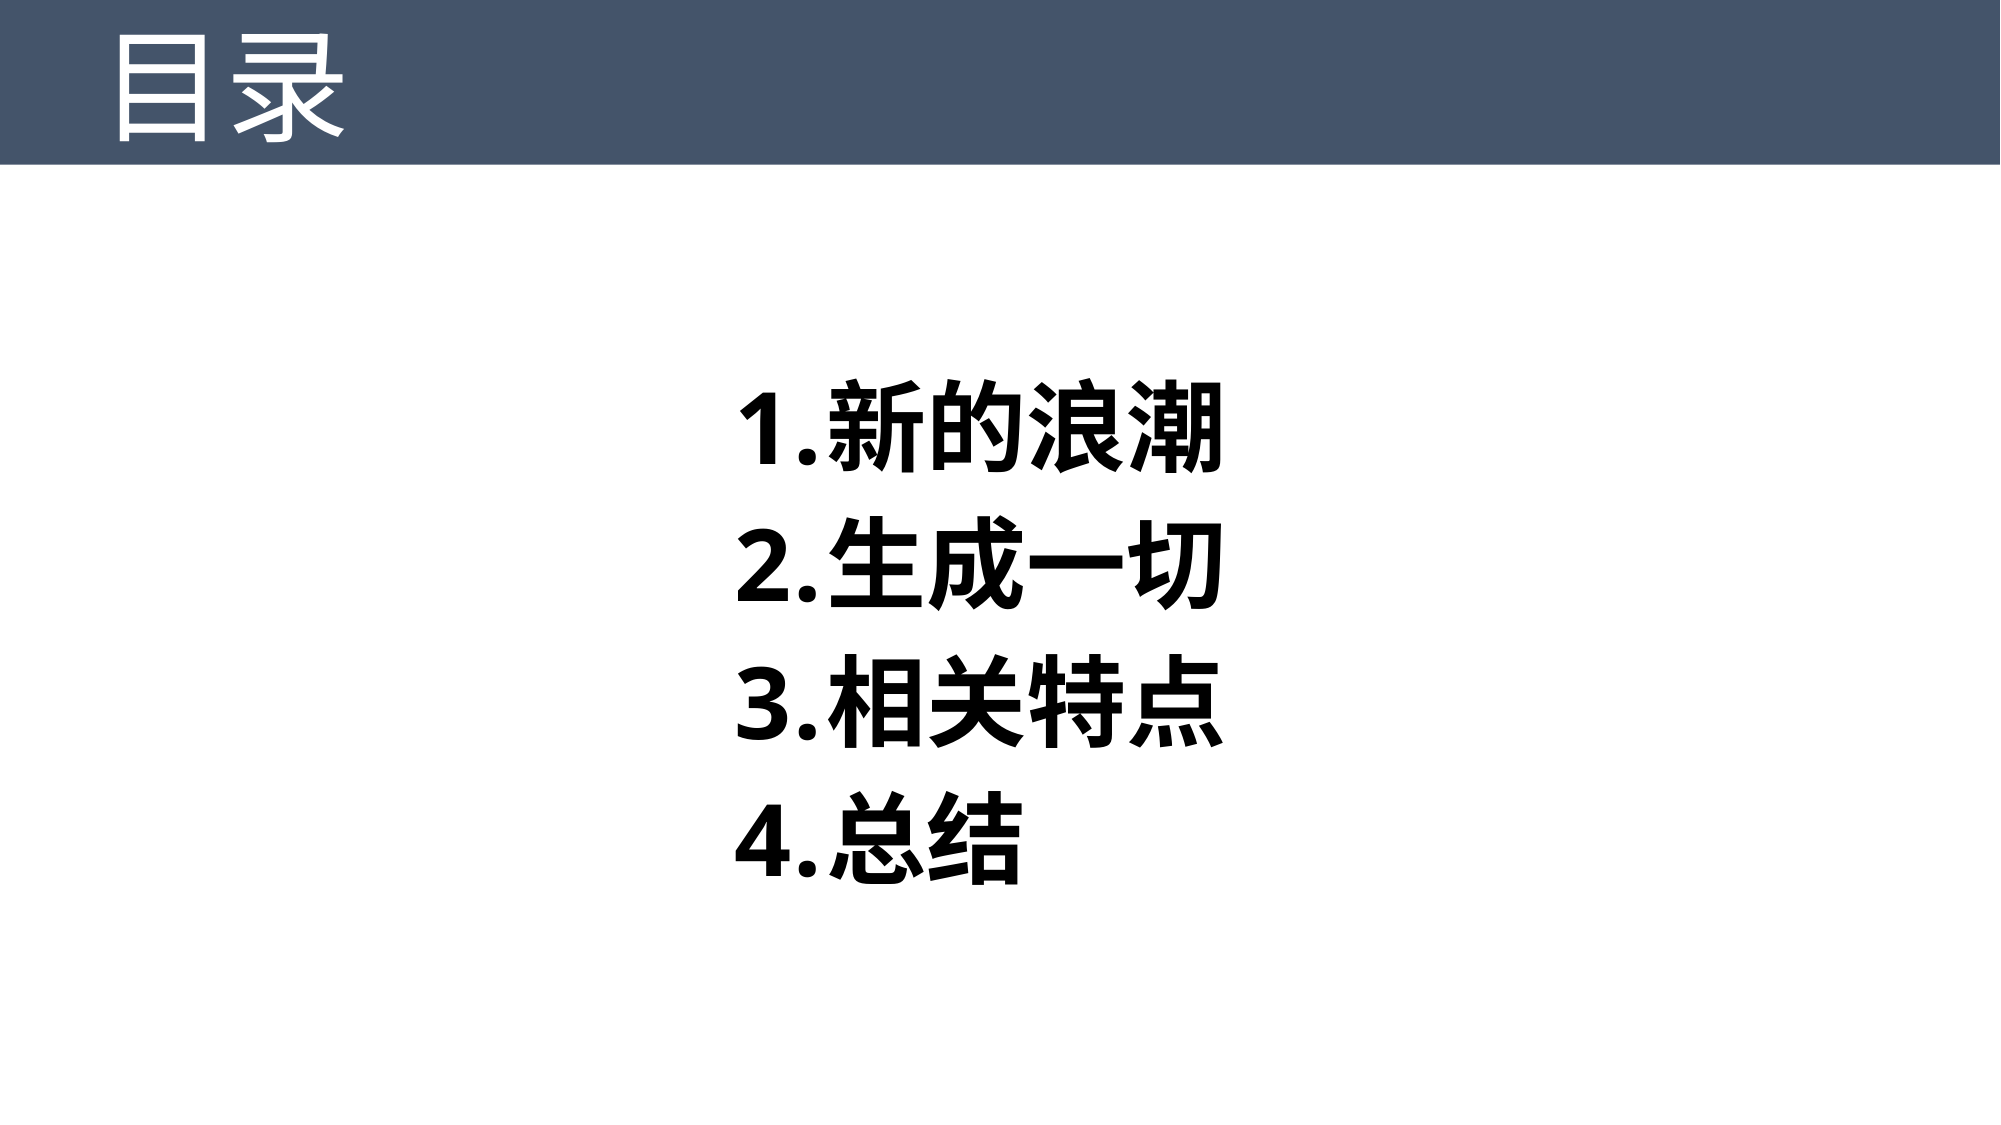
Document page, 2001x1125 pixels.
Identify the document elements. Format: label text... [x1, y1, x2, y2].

text_box 目录 [0, 0, 2000, 165]
text_box 新的浪潮 生成一切 相关特点 总结 [720, 339, 1886, 904]
